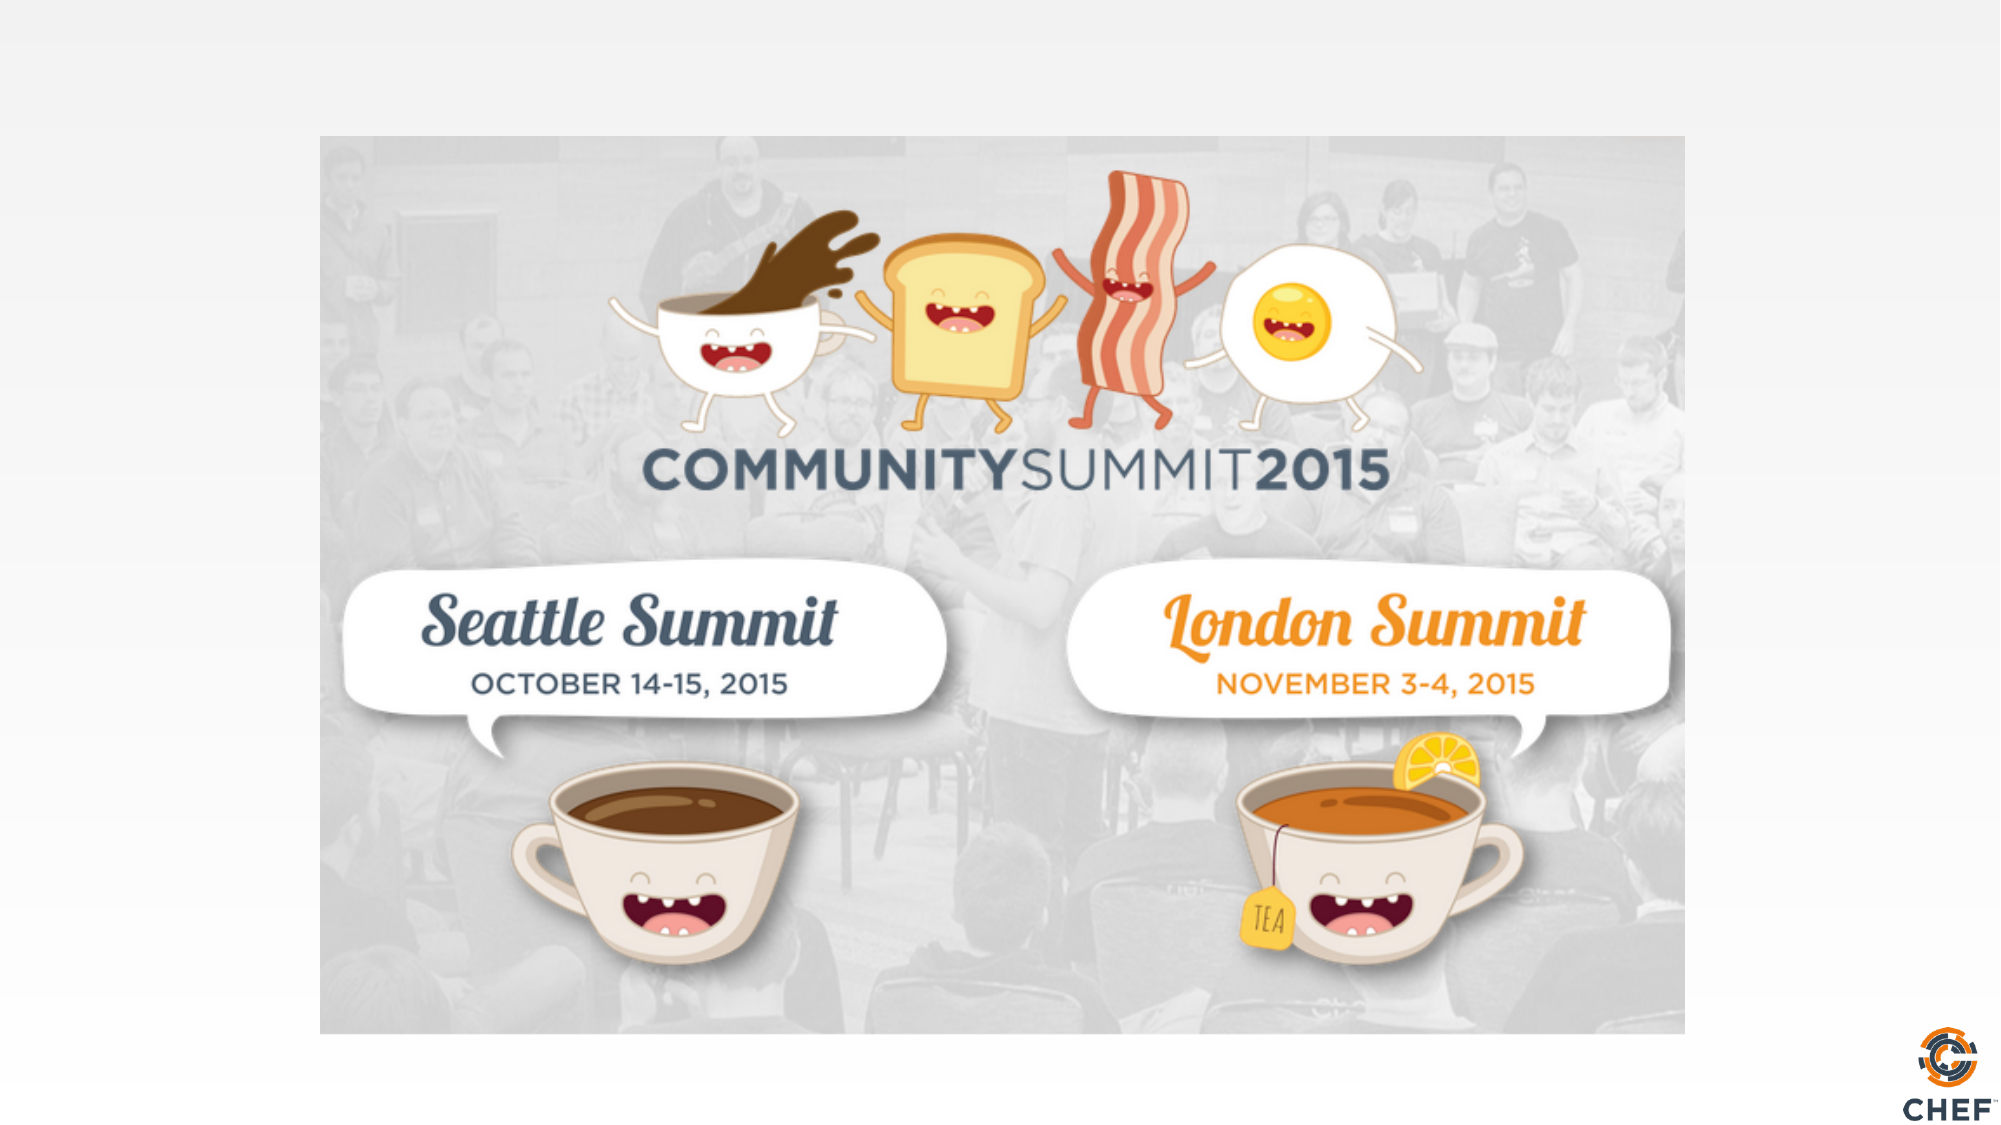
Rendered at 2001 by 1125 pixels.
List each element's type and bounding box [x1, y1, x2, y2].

picture [1903, 1027, 1998, 1121]
picture [320, 135, 1686, 1038]
